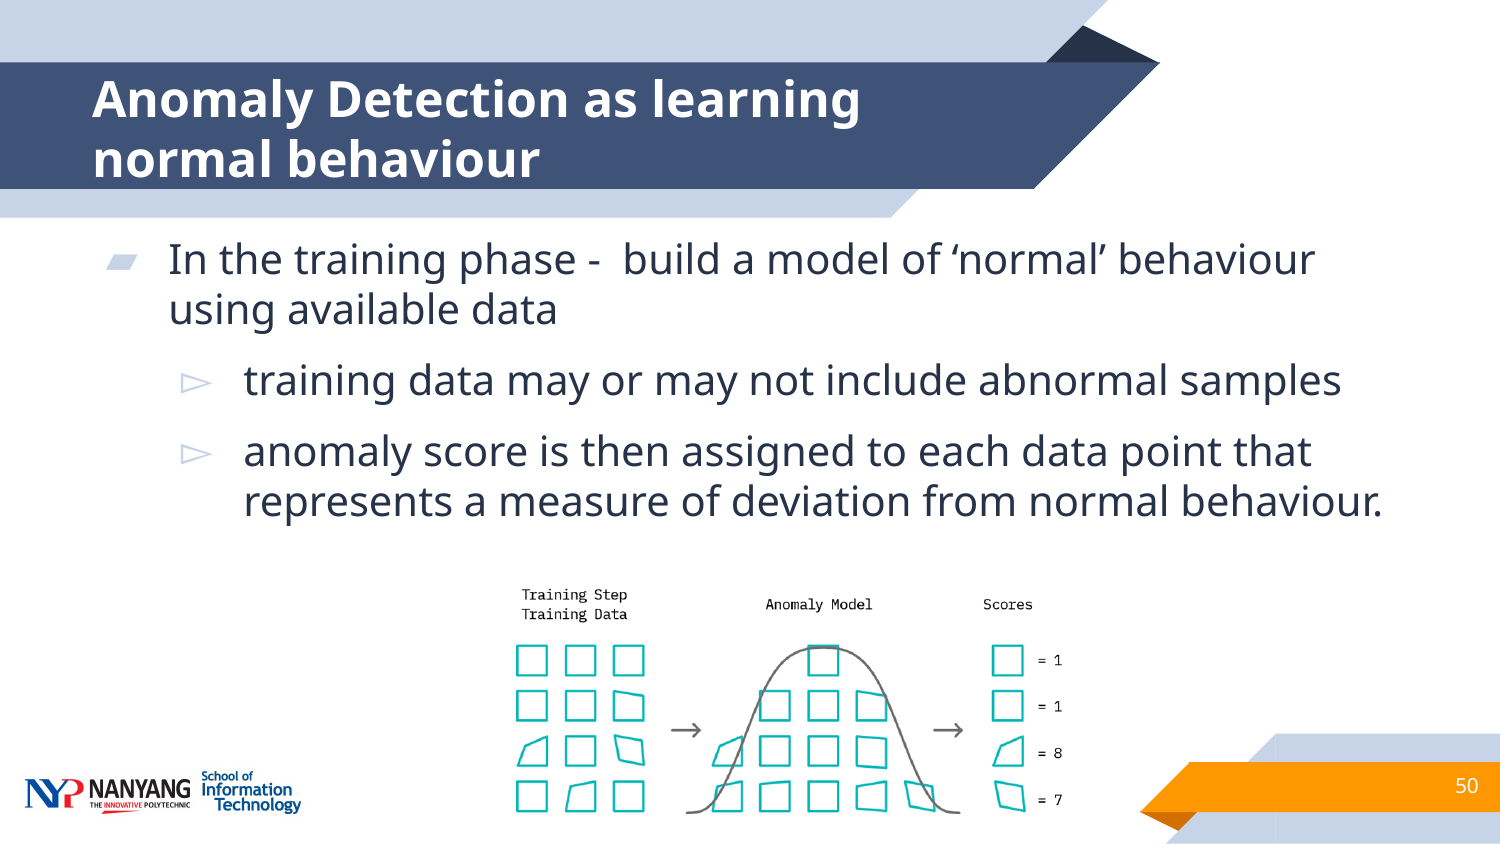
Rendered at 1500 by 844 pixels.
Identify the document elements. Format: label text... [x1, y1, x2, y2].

picture [25, 779, 190, 814]
slide_number 50 [1249, 760, 1494, 813]
title Anomaly Detection as learning normal behaviour [77, 64, 1028, 190]
list In the training phase - build a model of ‘normal’ behaviour using available data training data may or may not include abnormal samples anomaly score is then assigned to each data point that represents a measure of deviation from normal behaviour. [78, 217, 1418, 734]
picture [461, 555, 1117, 829]
picture [202, 771, 301, 814]
